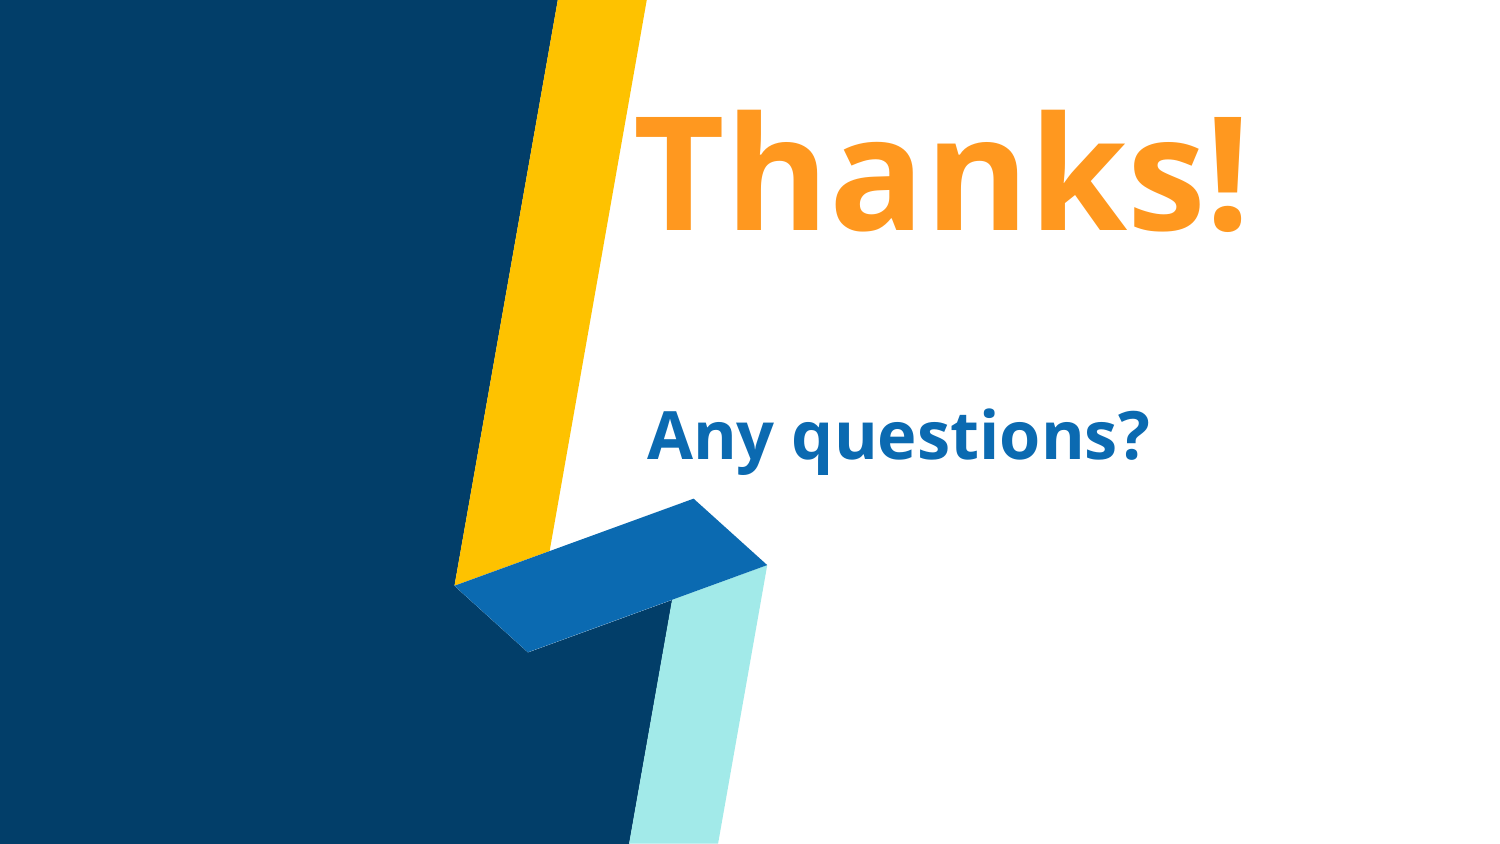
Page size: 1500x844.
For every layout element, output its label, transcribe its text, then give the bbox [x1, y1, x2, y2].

text_box Any questions? [647, 380, 1500, 541]
text_box Thanks! [634, 70, 1500, 262]
